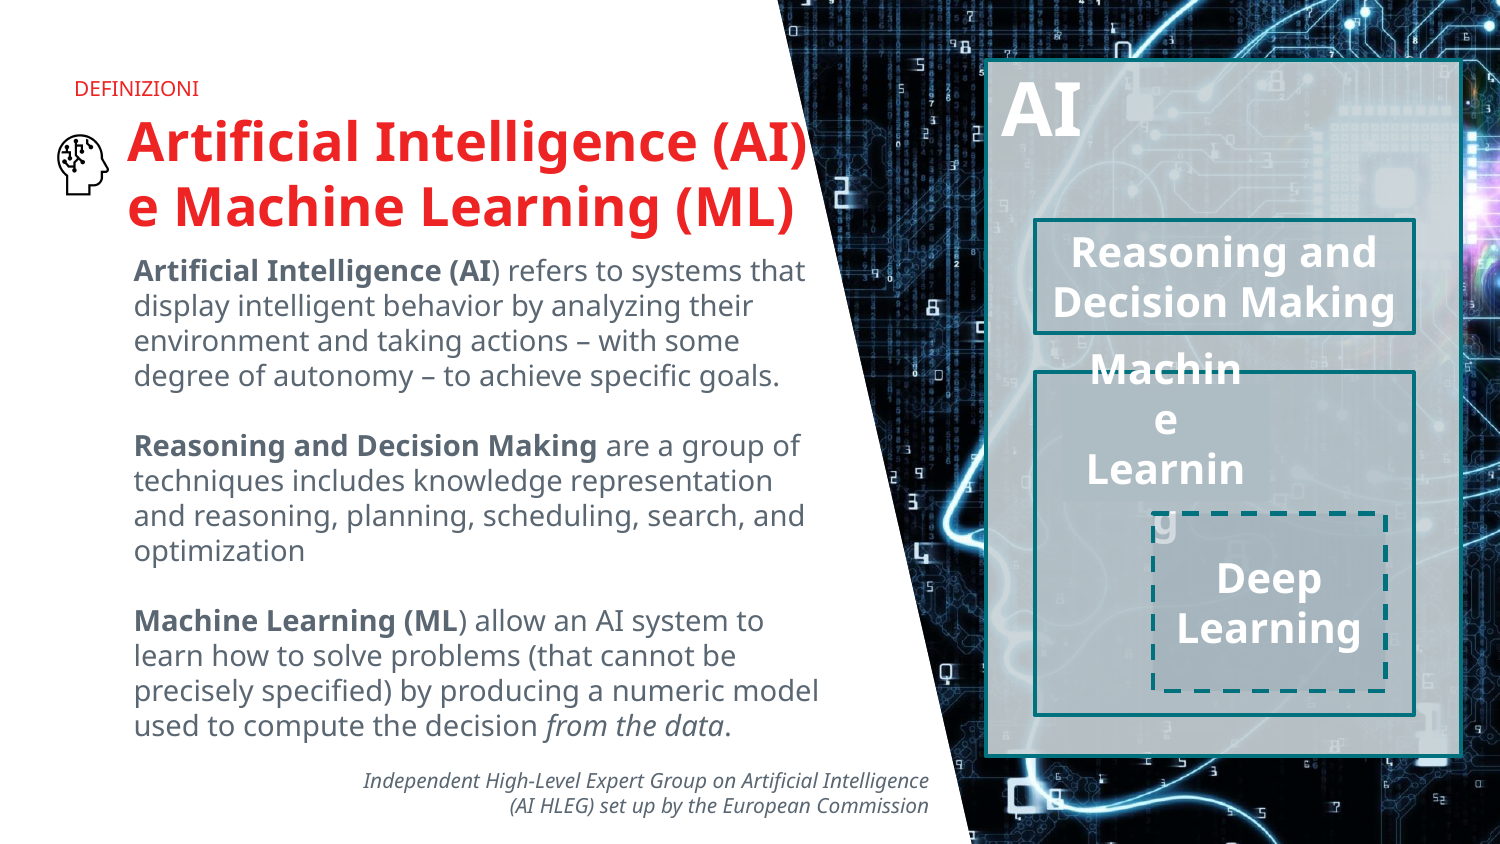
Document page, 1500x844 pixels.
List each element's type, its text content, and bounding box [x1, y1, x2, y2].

picture [47, 129, 119, 201]
picture [723, 0, 1500, 844]
text_box Independent High-Level Expert Group on Artificial Intelligence (AI HLEG) set up by the European Commission [320, 752, 717, 821]
text_box [0, 0, 721, 844]
text_box DEFINIZIONI [59, 64, 696, 111]
text_box Artificial Intelligence (AI) refers to systems that display intelligent behavior by analyzing their environment and taking actions – with some degree of autonomy – to achieve specific goals. Reasoning and Decision Making are a group of techniques includes knowledge representation and reasoning, planning, scheduling, search, and optimization Machine Learning (ML) allow an AI system to learn how to solve problems (that cannot be precisely specified) by producing a numeric model used to compute the decision from the data. [118, 237, 717, 698]
text_box Artificial Intelligence (AI) e Machine Learning (ML) [112, 113, 717, 231]
